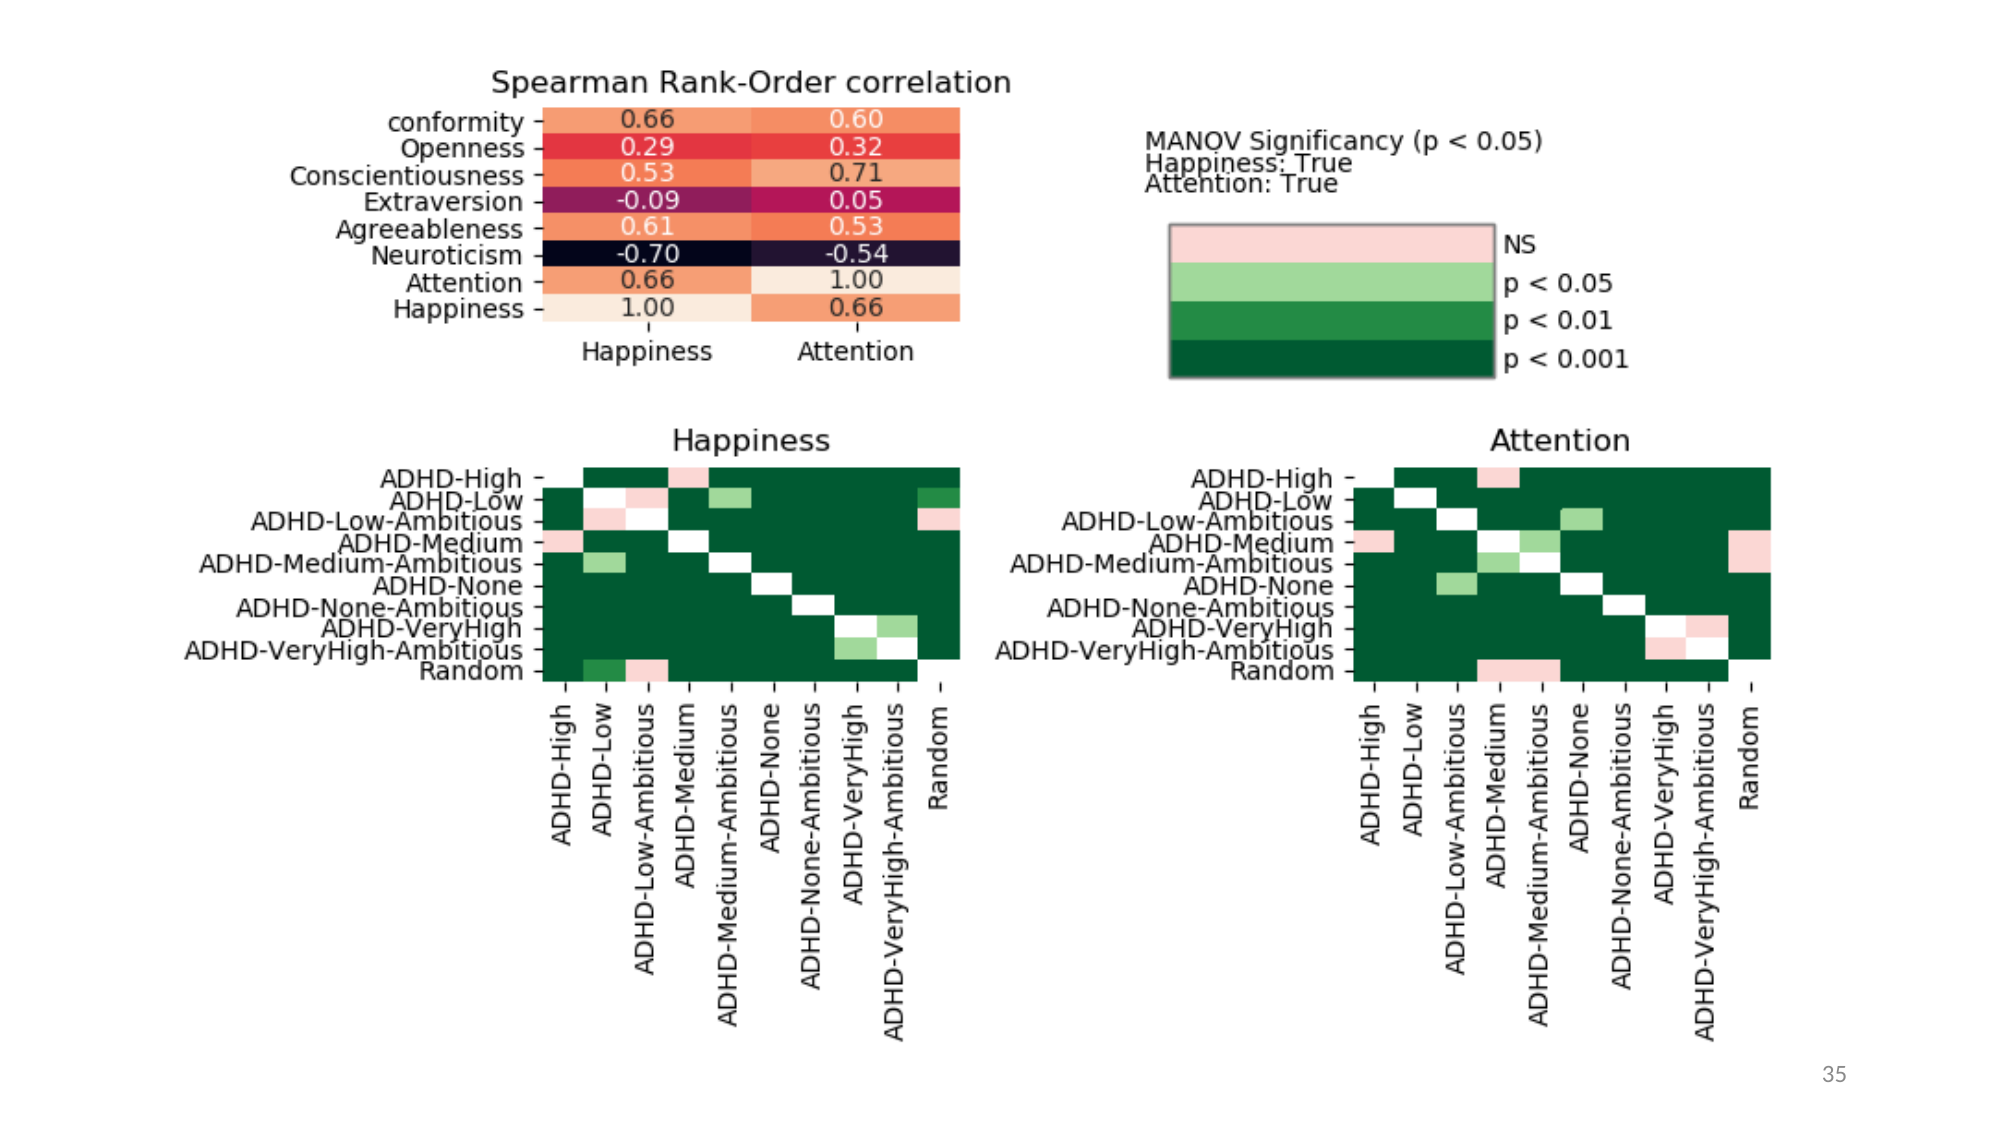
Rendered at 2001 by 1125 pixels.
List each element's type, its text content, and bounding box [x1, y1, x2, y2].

picture [157, 57, 1788, 1068]
slide_number 34 [1412, 1042, 1863, 1103]
